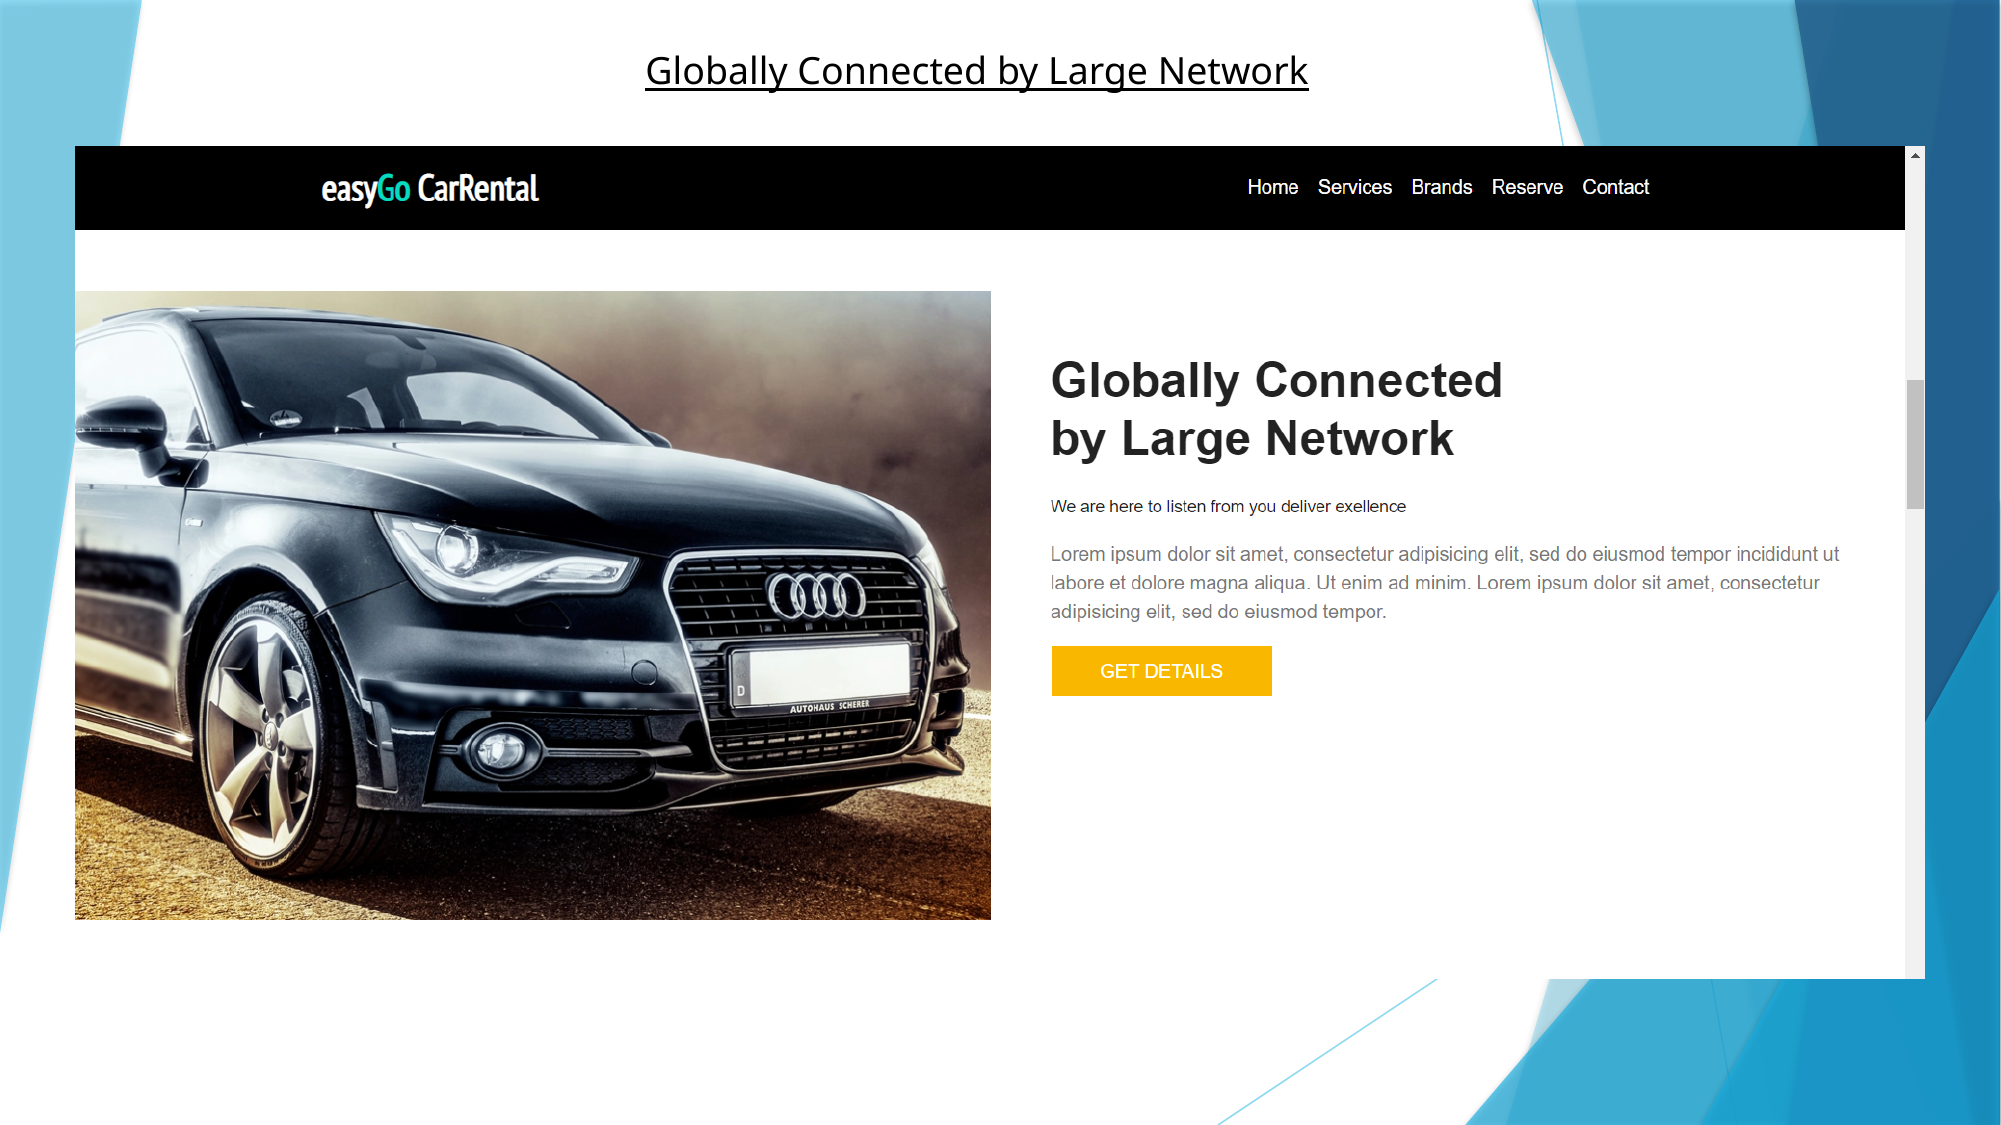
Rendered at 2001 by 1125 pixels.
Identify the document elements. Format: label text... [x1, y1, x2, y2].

picture [74, 145, 1926, 980]
text_box Globally Connected by Large Network [630, 40, 1325, 145]
